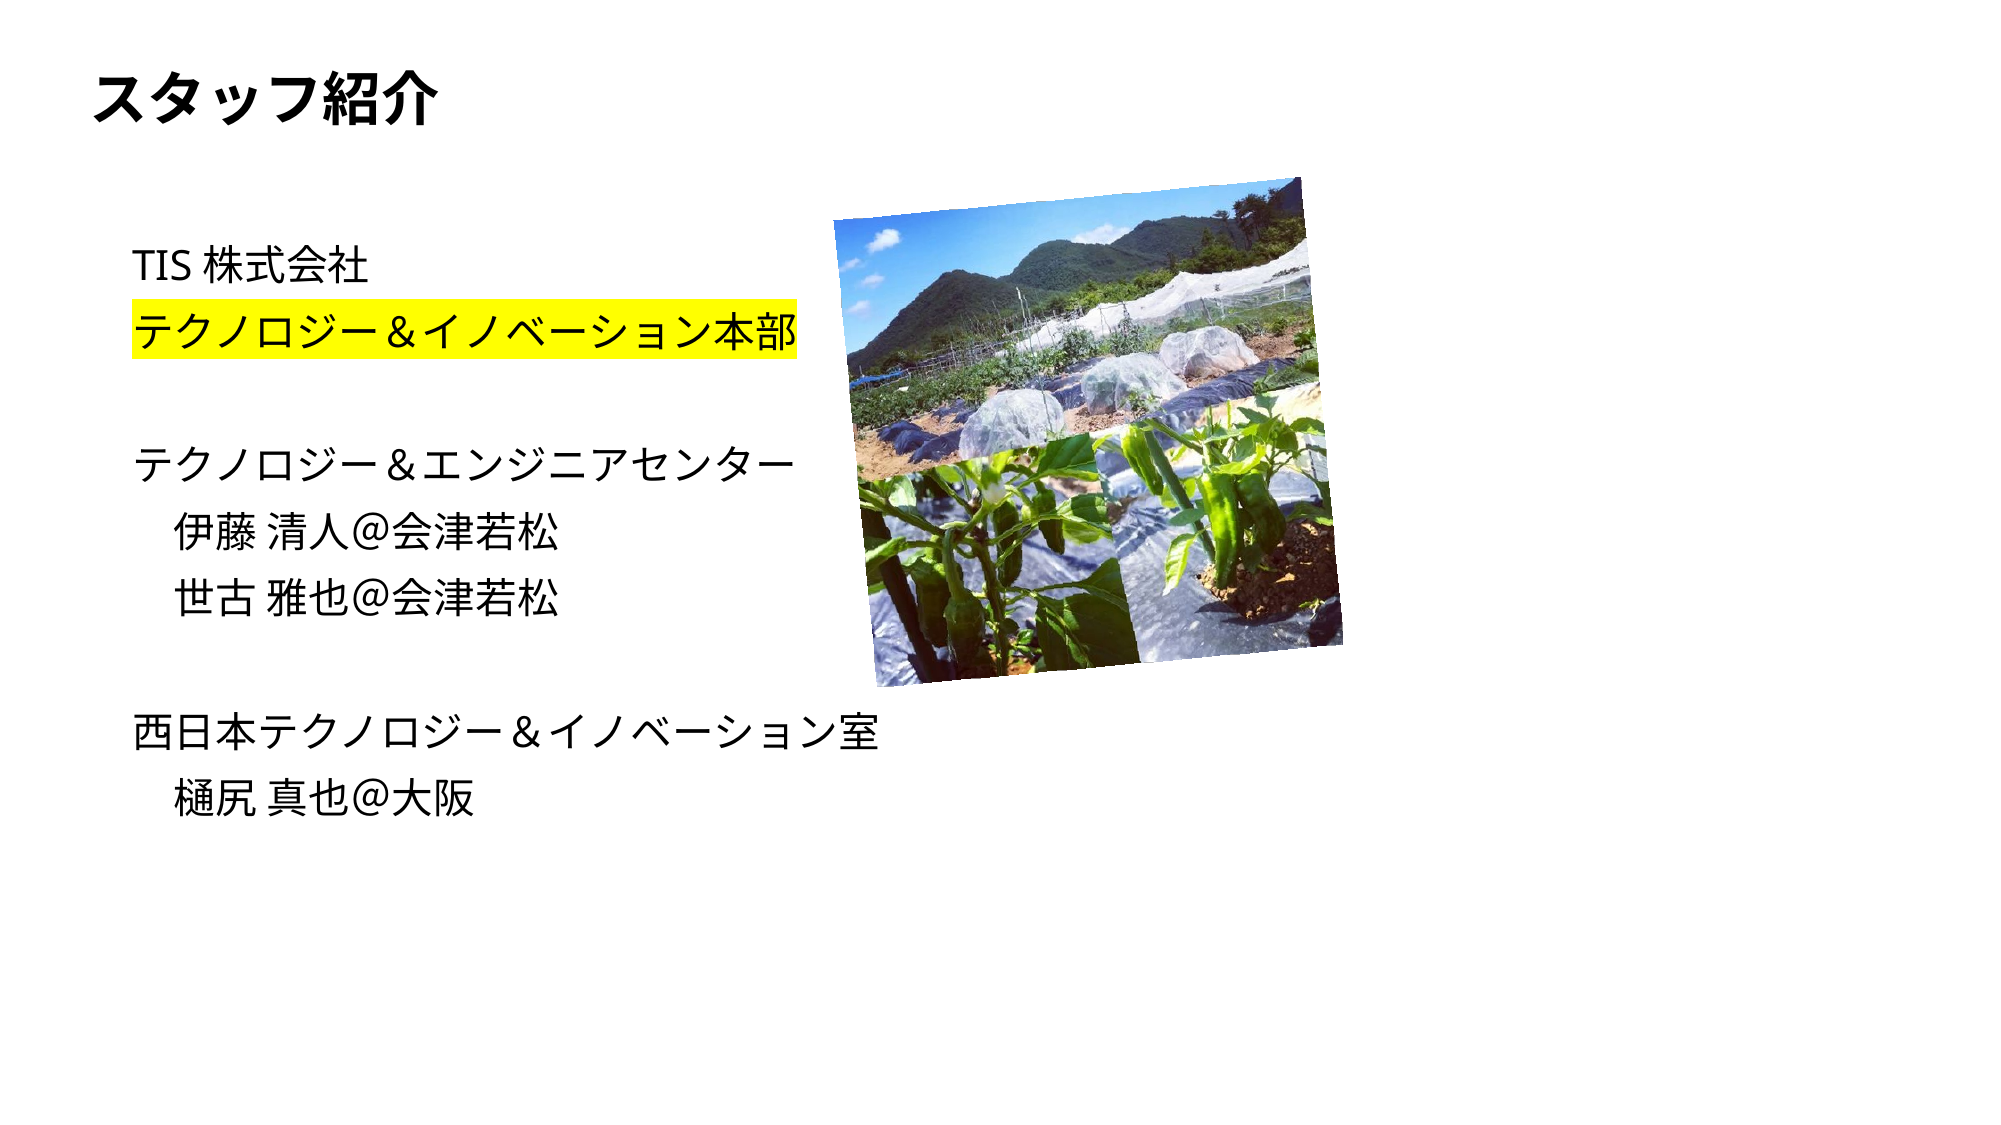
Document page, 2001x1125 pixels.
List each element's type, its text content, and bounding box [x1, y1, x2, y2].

text_box スタッフ紹介 [74, 54, 1454, 140]
picture [834, 177, 1343, 687]
text_box TIS株式会社 テクノロジー＆イノベーション本部 テクノロジー＆エンジニアセンター 伊藤 清人＠会津若松 世古 雅也＠会津若松 西日本テクノロジー＆イノベーション室 樋尻 真也＠大阪 [117, 214, 1328, 830]
